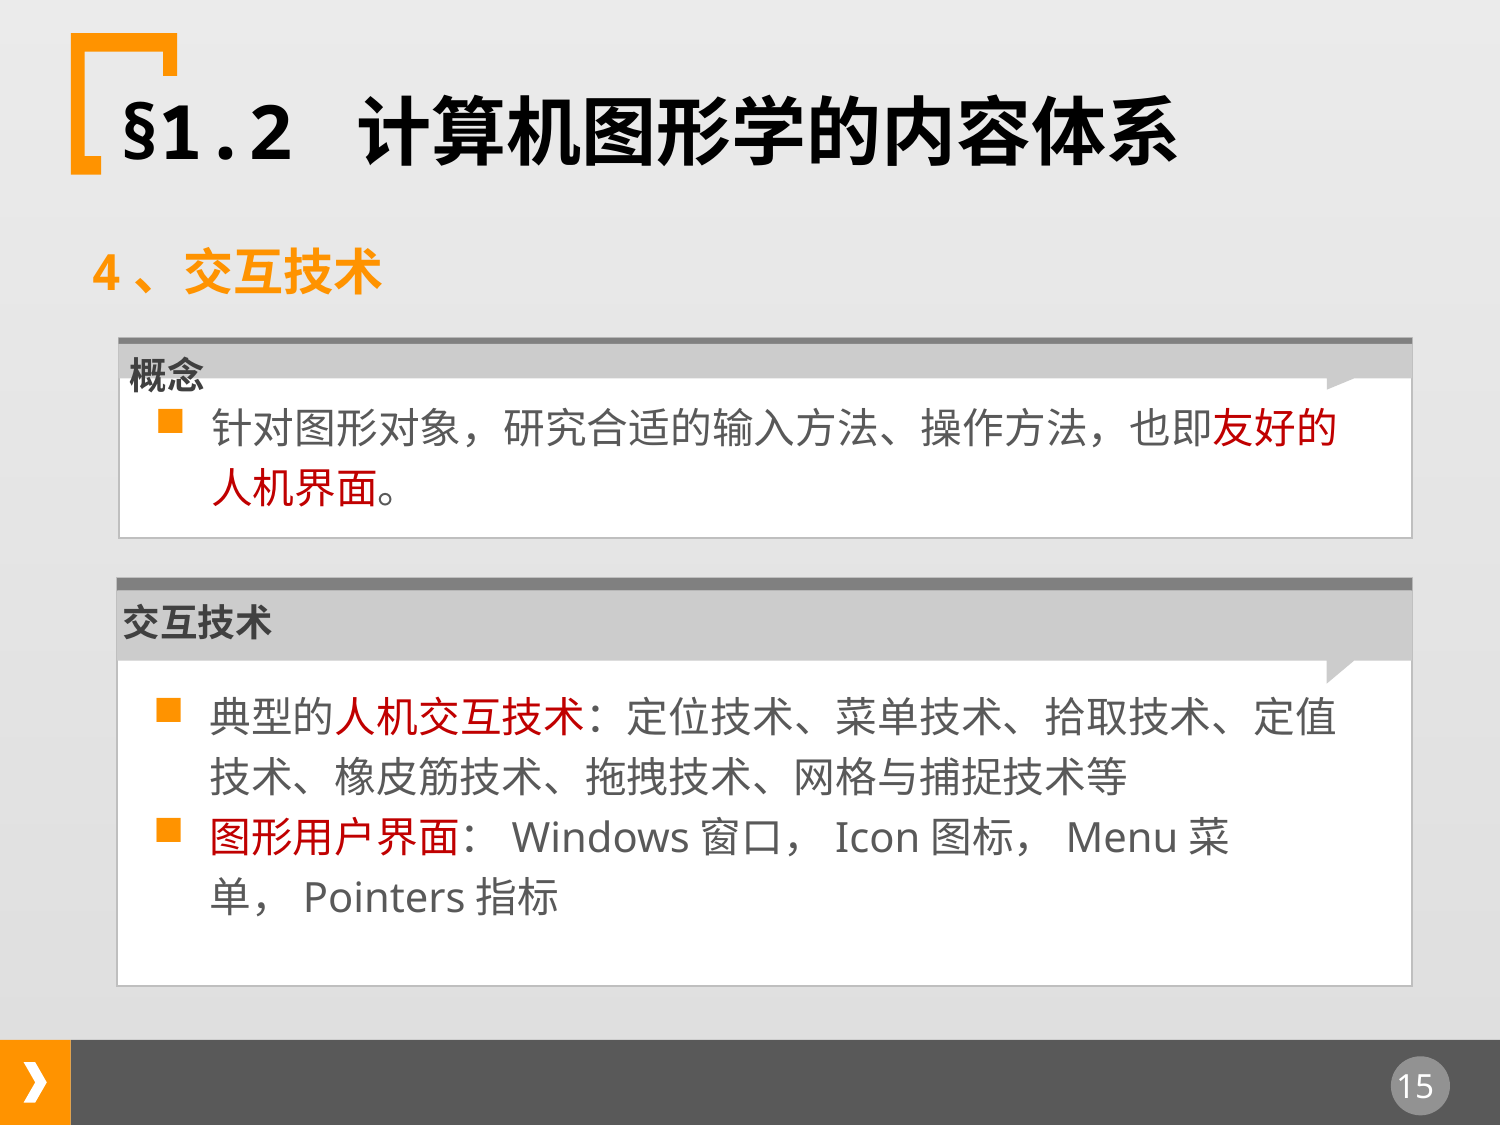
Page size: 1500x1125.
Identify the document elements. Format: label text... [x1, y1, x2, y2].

text_box §1.2 计算机图形学的内容体系 [107, 76, 1413, 182]
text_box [108, 337, 1413, 538]
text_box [106, 577, 1413, 987]
text_box 4、交互技术 [76, 203, 1273, 308]
